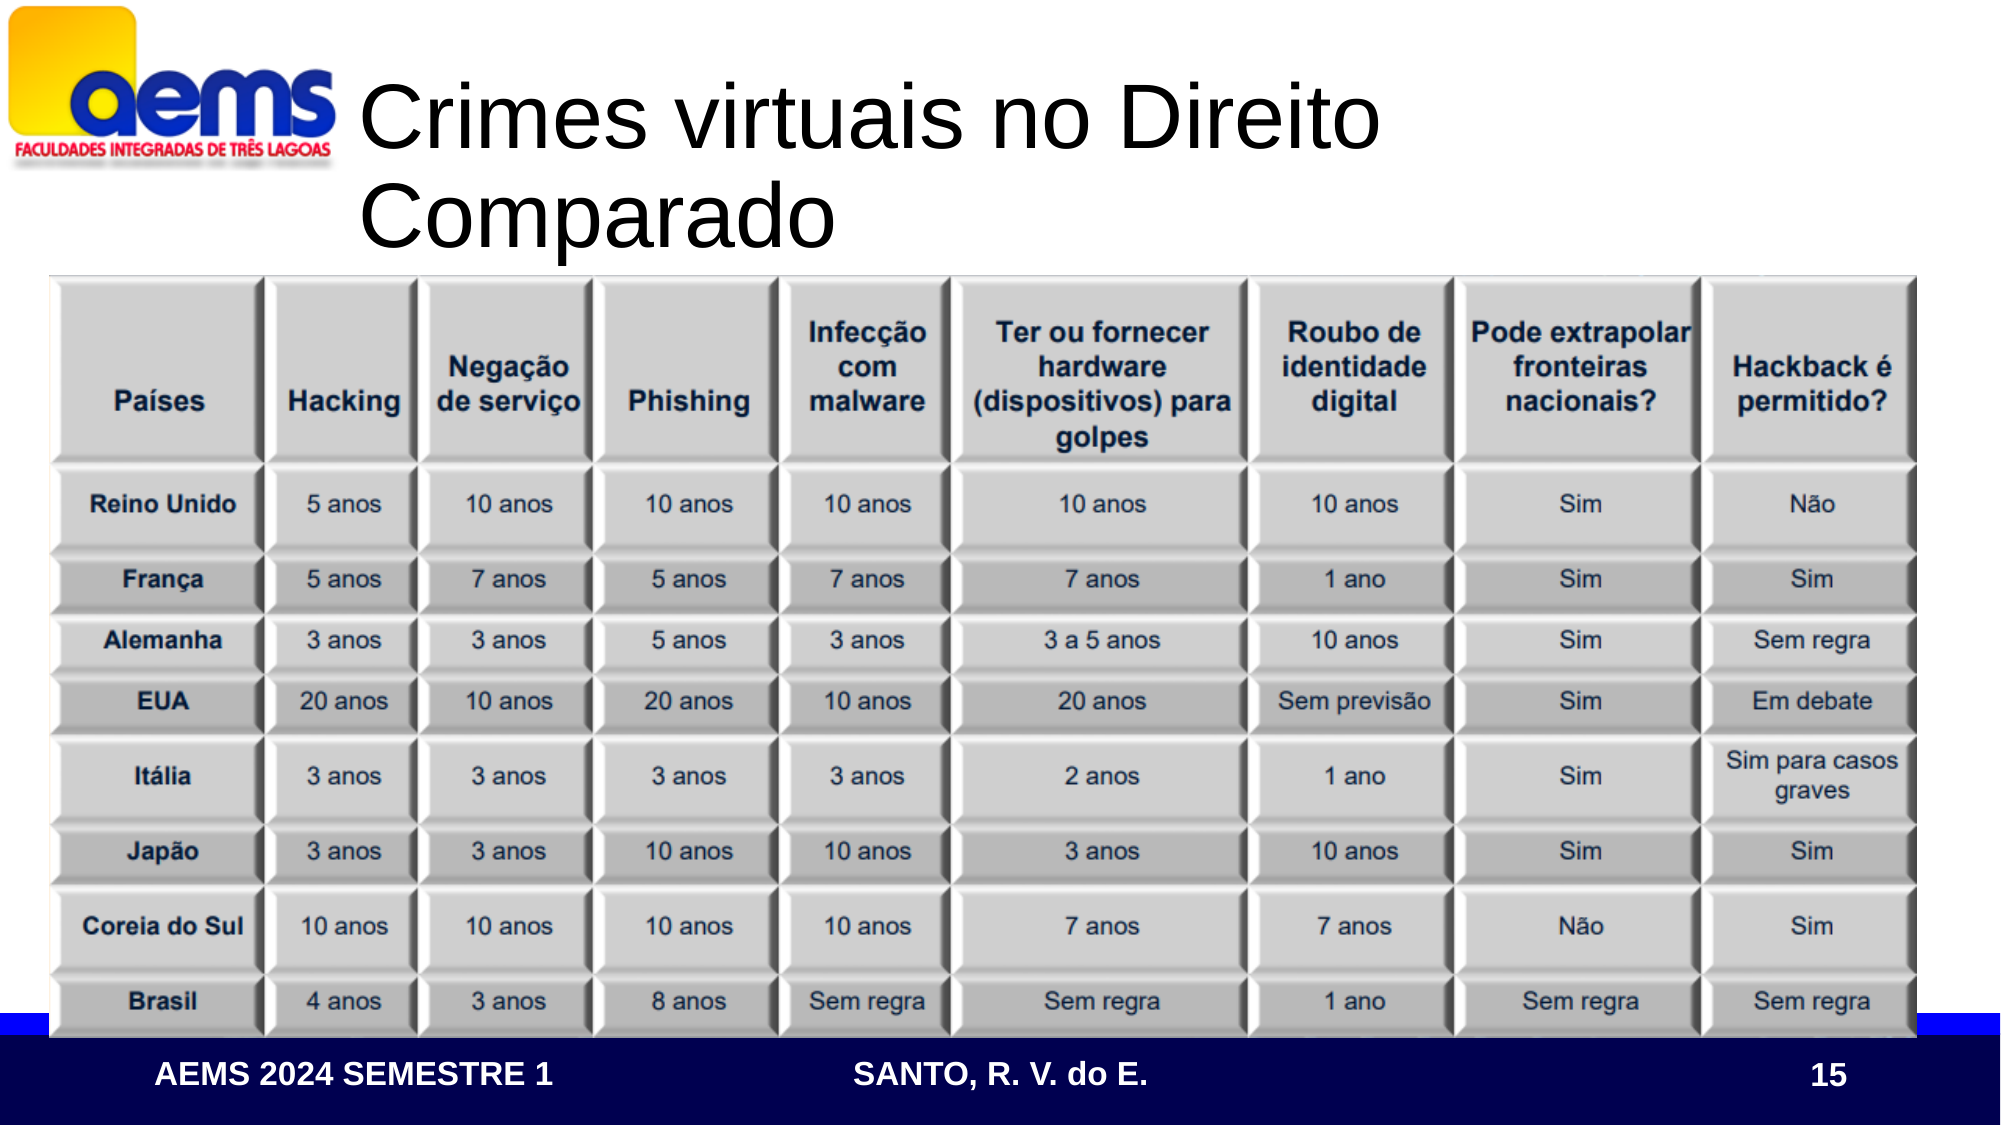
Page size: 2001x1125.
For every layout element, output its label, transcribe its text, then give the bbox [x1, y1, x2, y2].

title Crimes virtuais no Direito Comparado [343, 59, 1863, 275]
slide_number 15 [1412, 1042, 1863, 1103]
picture [48, 275, 1917, 1038]
picture [0, 0, 344, 180]
